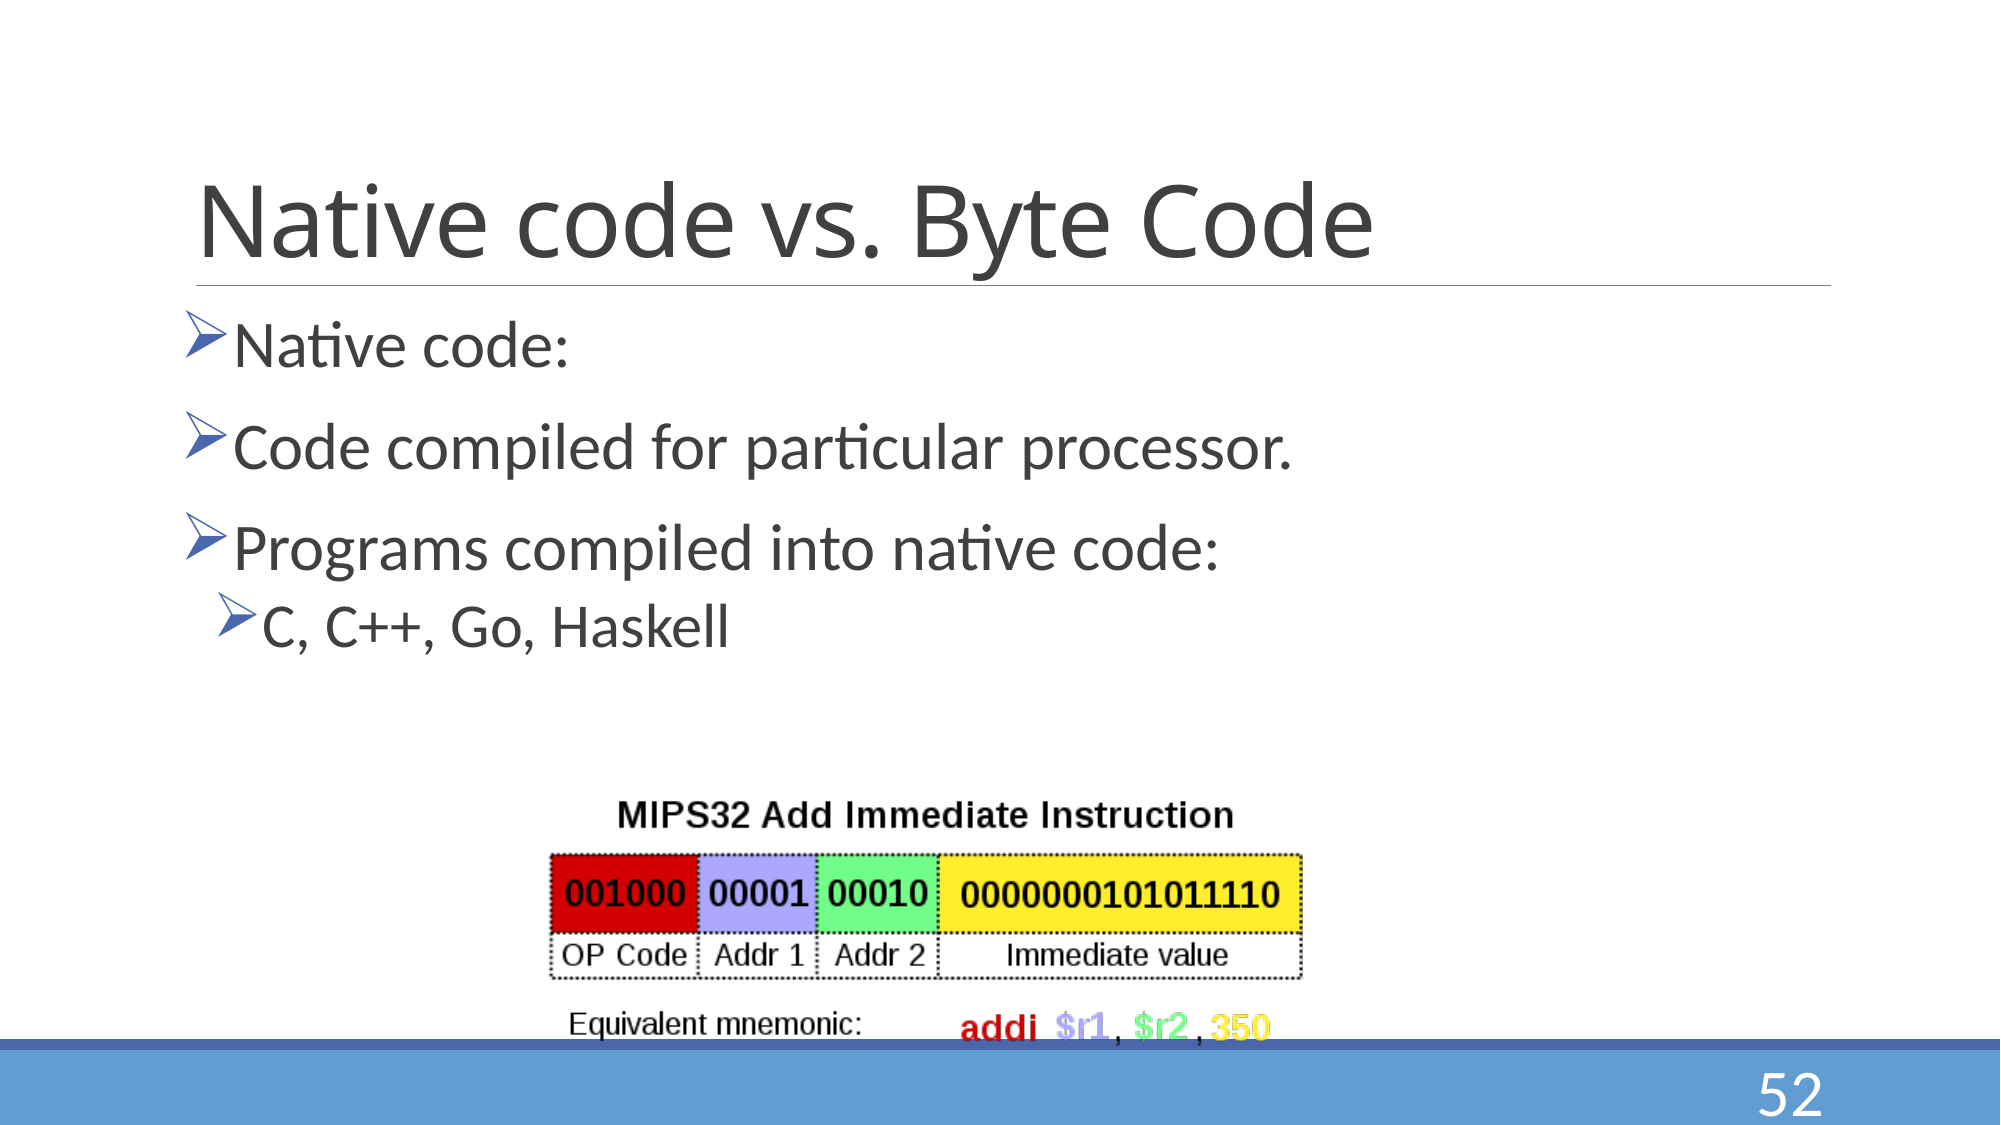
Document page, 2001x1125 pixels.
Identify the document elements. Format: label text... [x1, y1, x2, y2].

title Native code vs. Byte Code [180, 47, 1830, 285]
picture [534, 777, 1317, 1061]
list Native code: Code compiled for particular processor. Programs compiled into native code: C, C++, Go, Haskell [180, 302, 1830, 963]
slide_number 52 [1624, 1059, 1840, 1120]
